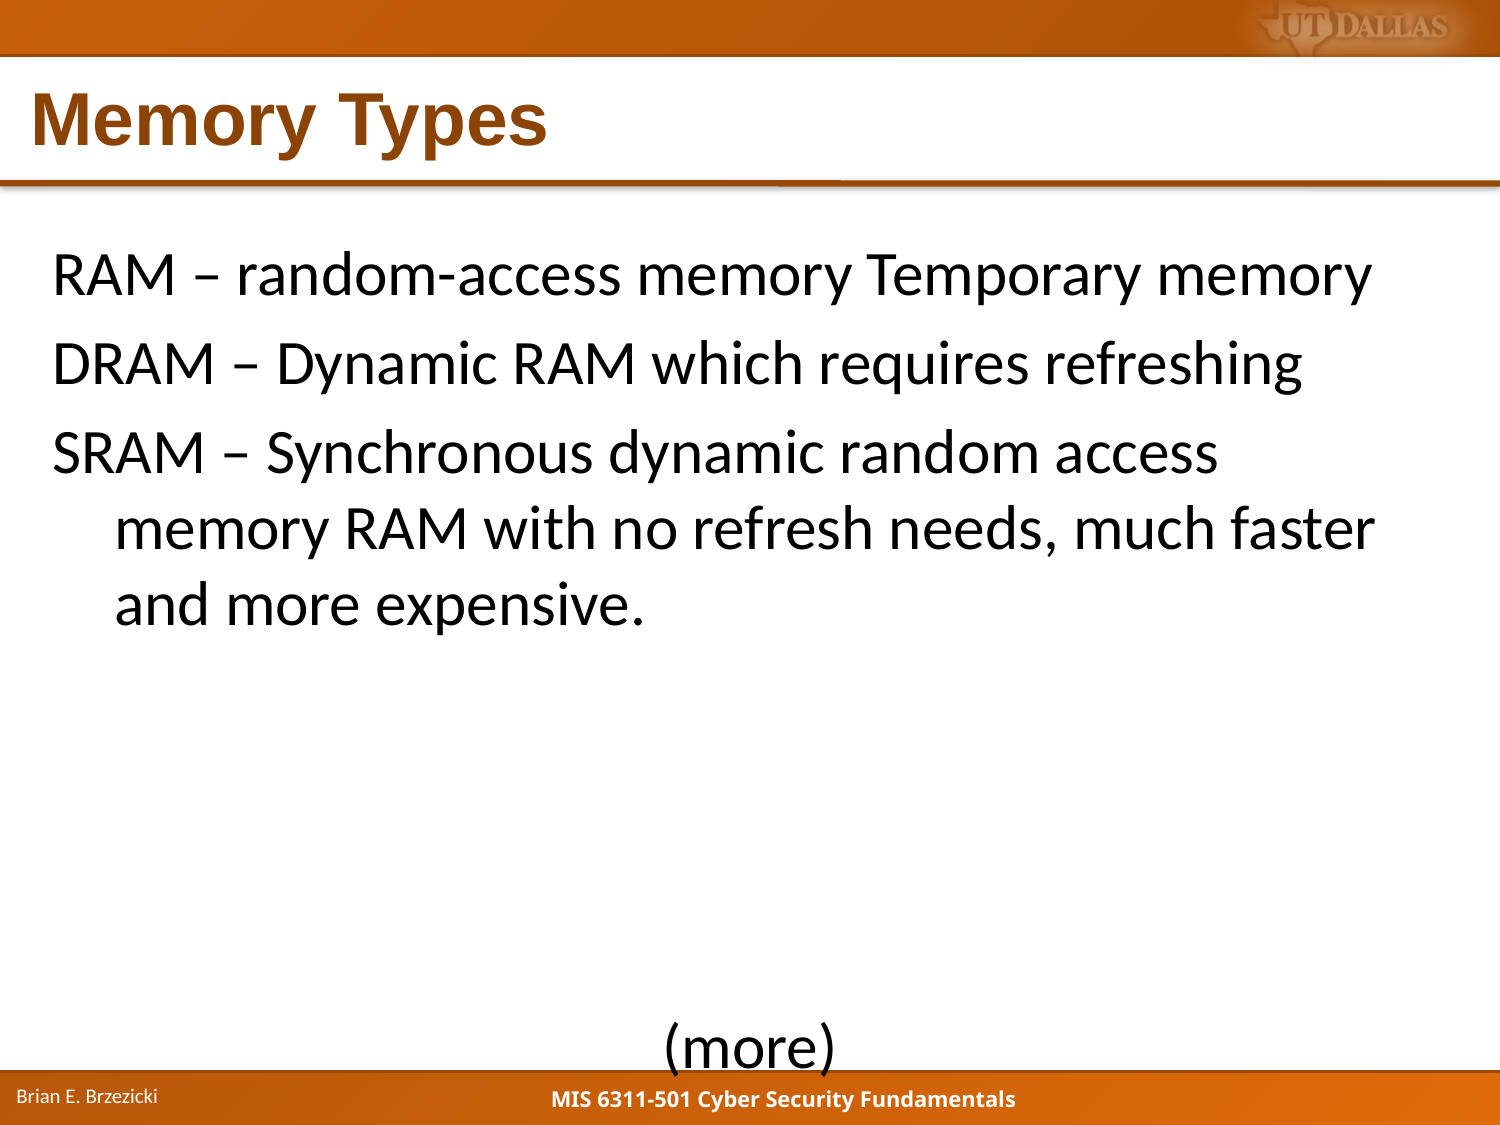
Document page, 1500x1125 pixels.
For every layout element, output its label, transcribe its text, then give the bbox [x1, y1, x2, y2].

title Memory Types [0, 64, 1500, 178]
text_box Brian E. Brzezicki [1, 1074, 173, 1115]
list RAM – random-access memory Temporary memory DRAM – Dynamic RAM which requires refreshing SRAM – Synchronous dynamic random access memory RAM with no refresh needs, much faster and more expensive. (more) [37, 224, 1463, 1101]
picture [1218, 0, 1500, 64]
